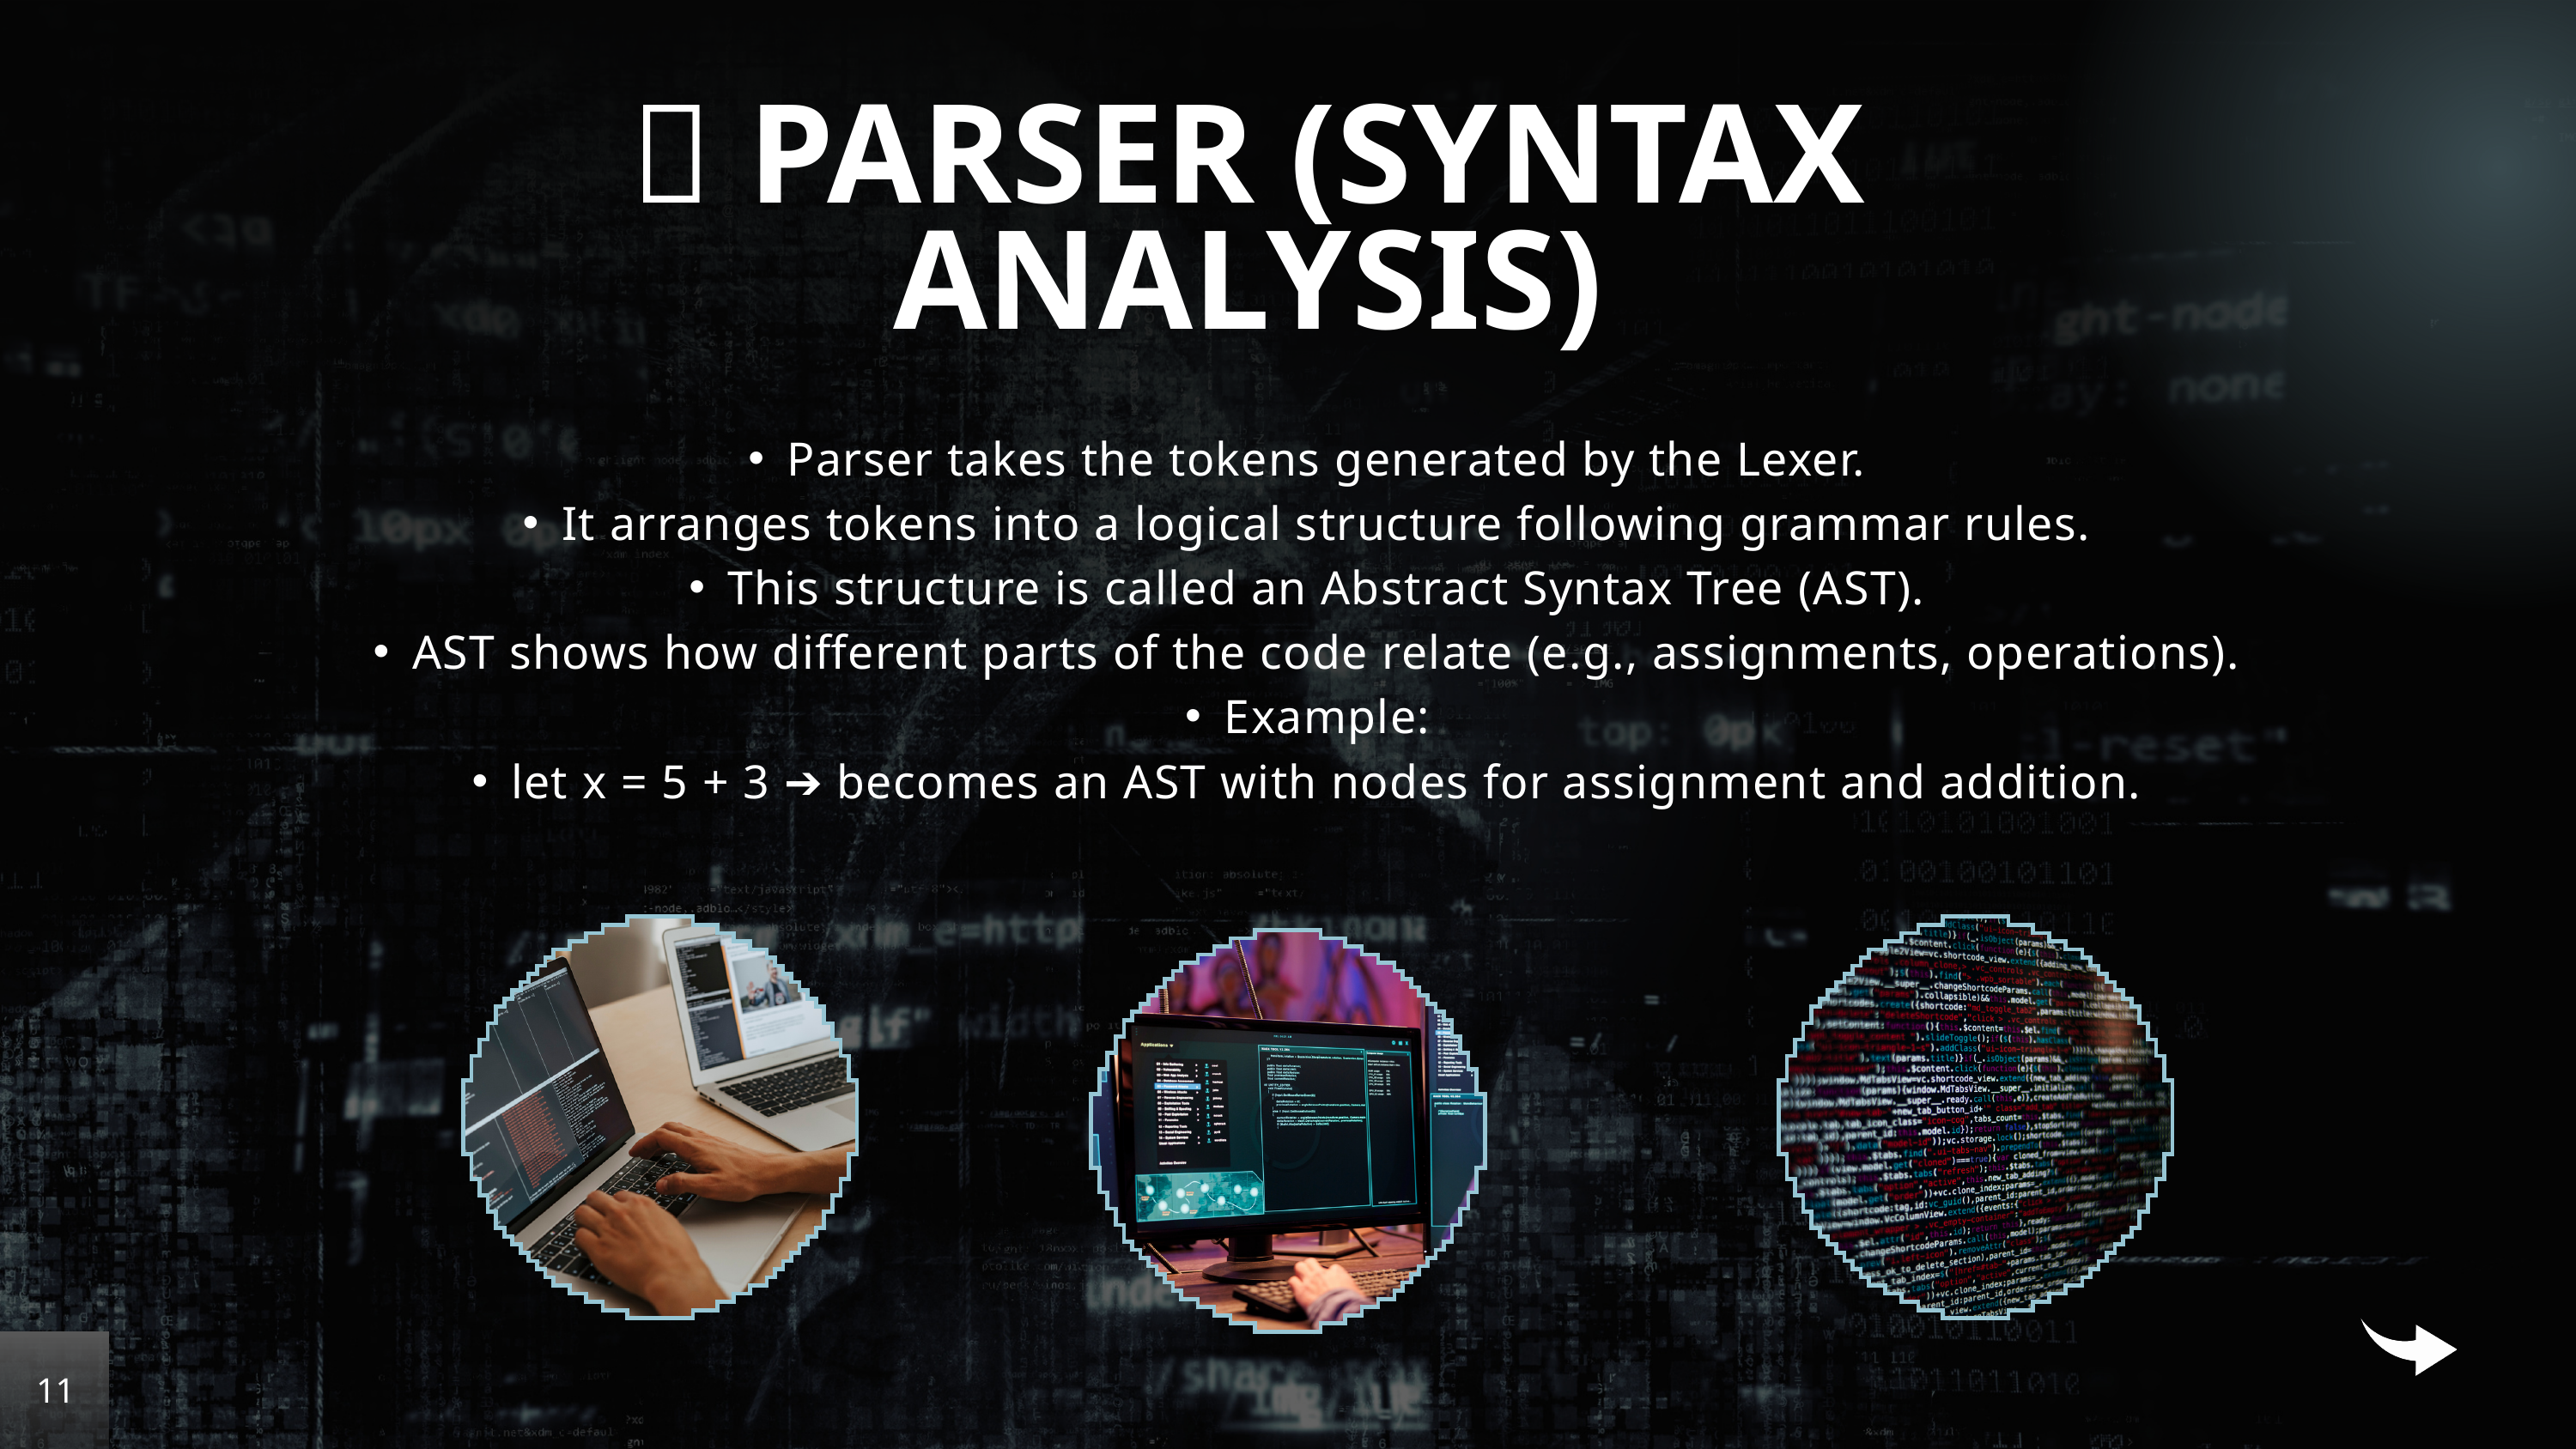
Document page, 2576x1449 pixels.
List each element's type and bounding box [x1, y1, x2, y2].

text_box [0, 0, 2576, 1063]
text_box [2360, 1318, 2458, 1377]
text_box [0, 1072, 2576, 1449]
text_box [0, 1331, 109, 1449]
text_box [463, 916, 858, 1319]
text_box [1091, 930, 1485, 1332]
text_box [1778, 916, 2173, 1319]
